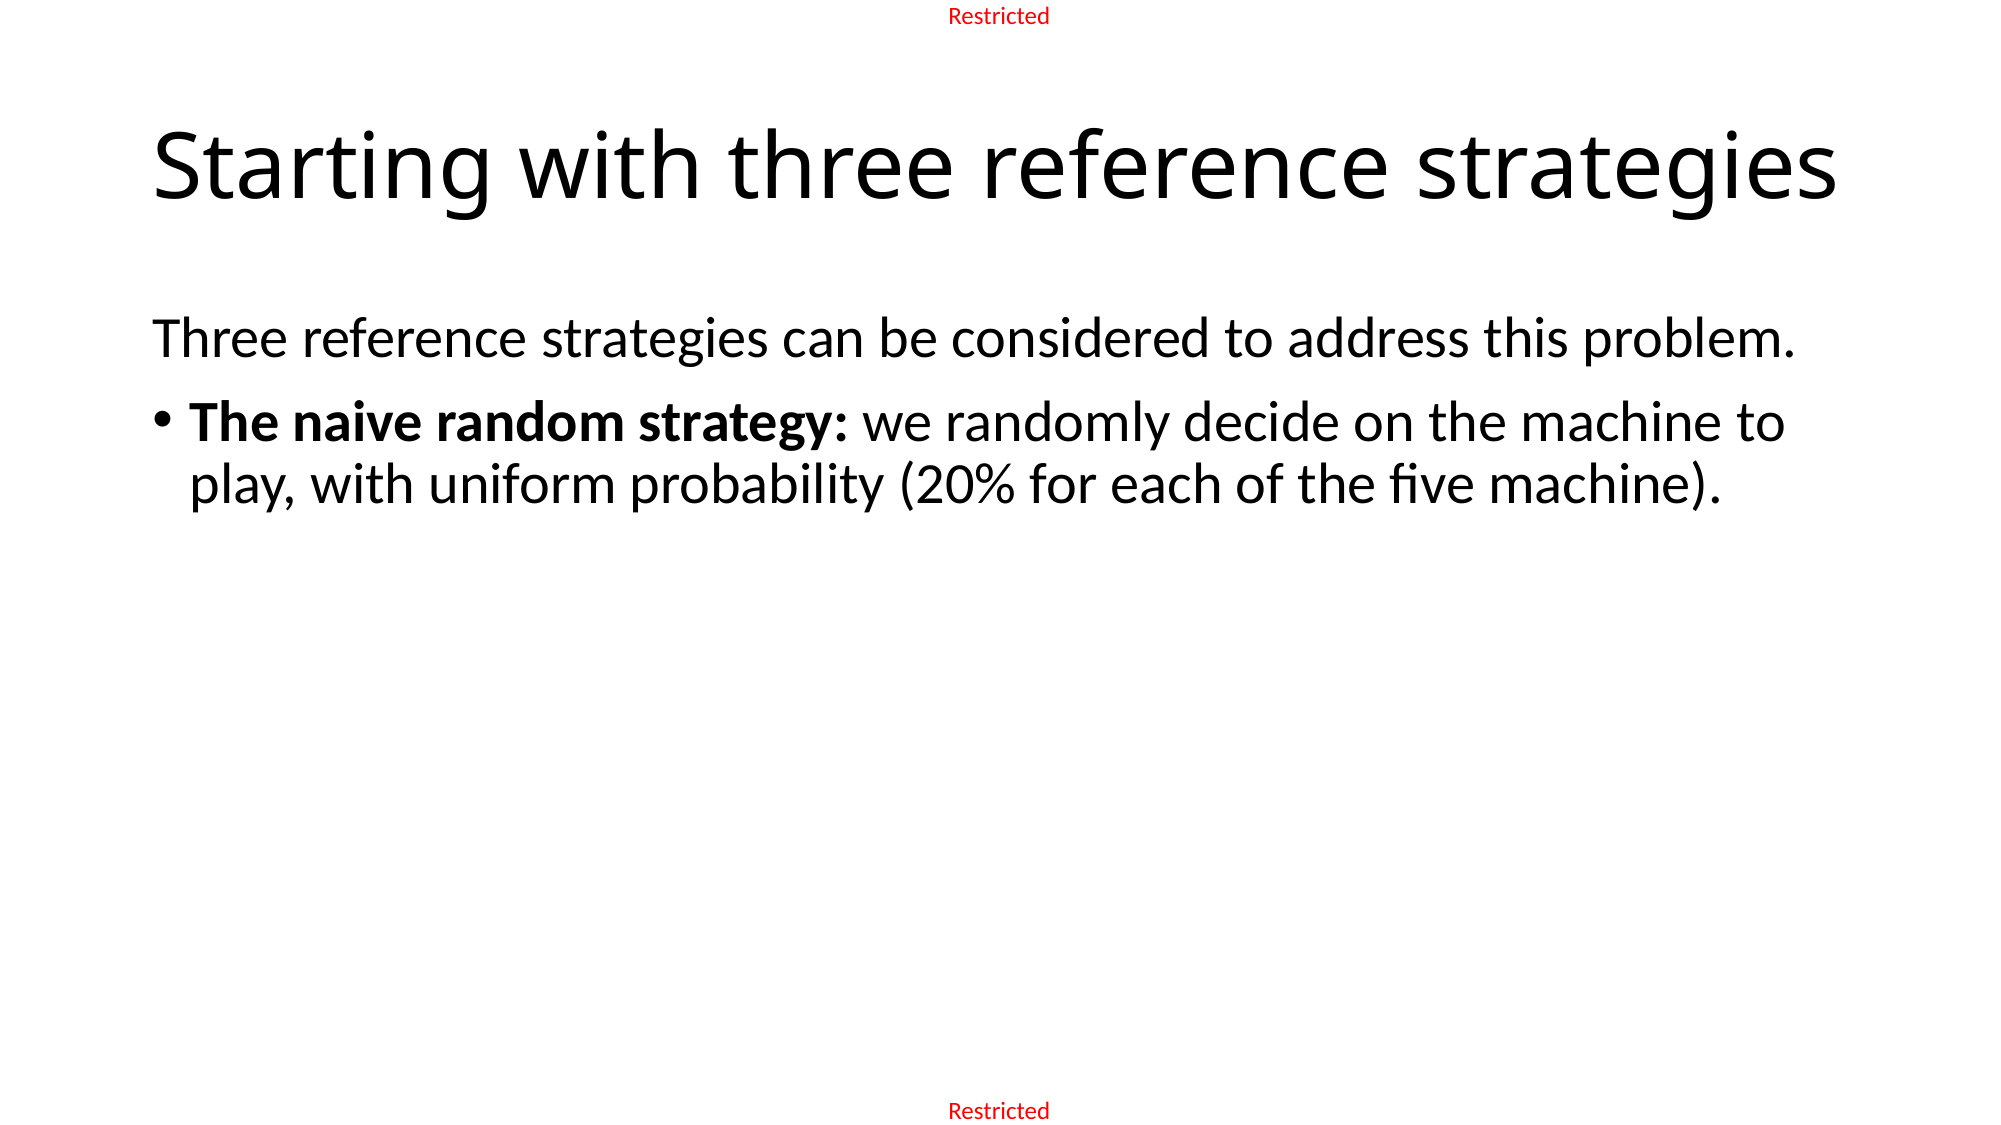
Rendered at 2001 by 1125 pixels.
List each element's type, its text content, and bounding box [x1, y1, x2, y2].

title Starting with three reference strategies [137, 59, 1863, 278]
